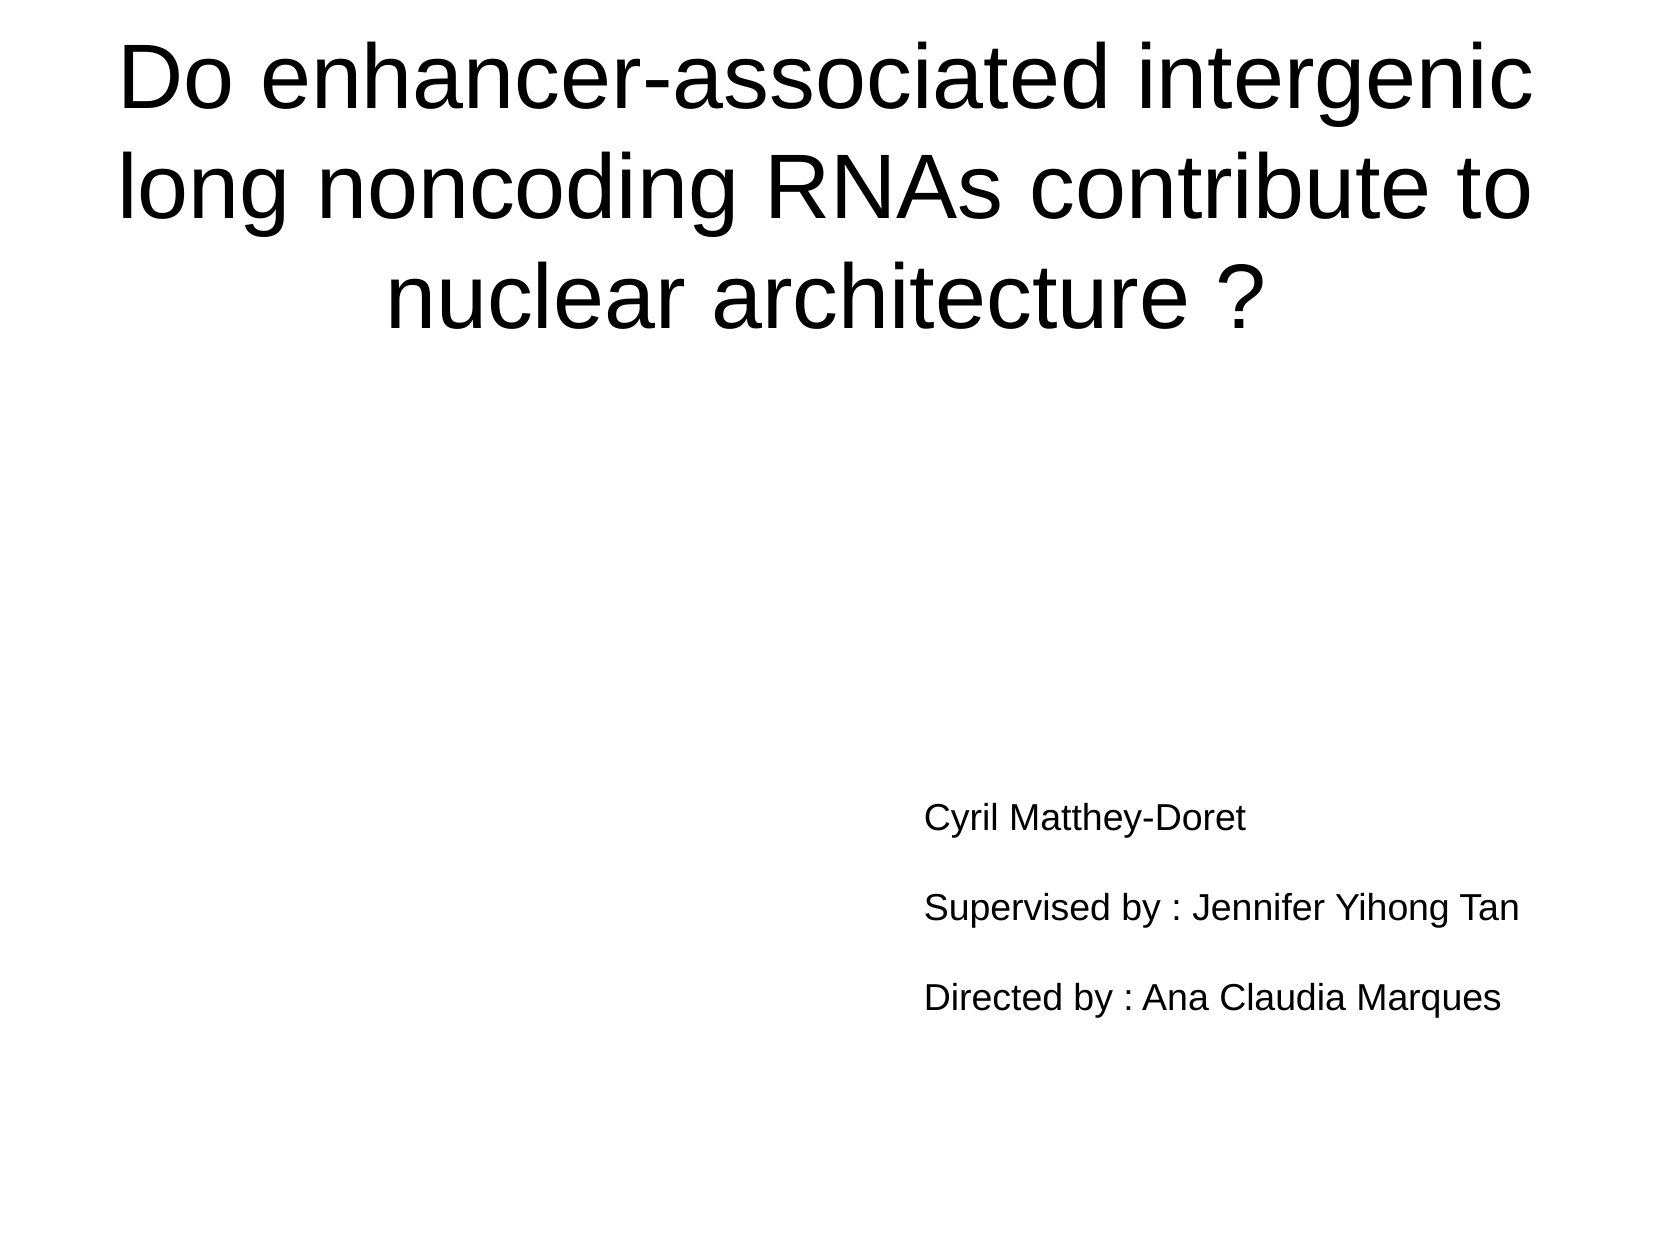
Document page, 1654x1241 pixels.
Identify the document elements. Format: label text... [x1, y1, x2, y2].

text_box Cyril Matthey-Doret Supervised by : Jennifer Yihong Tan Directed by : Ana Claudia Marques [909, 785, 1642, 1010]
text_box Do enhancer-associated intergenic long noncoding RNAs contribute to nuclear architecture ? [82, 28, 1571, 312]
text_box [82, 312, 1571, 1009]
